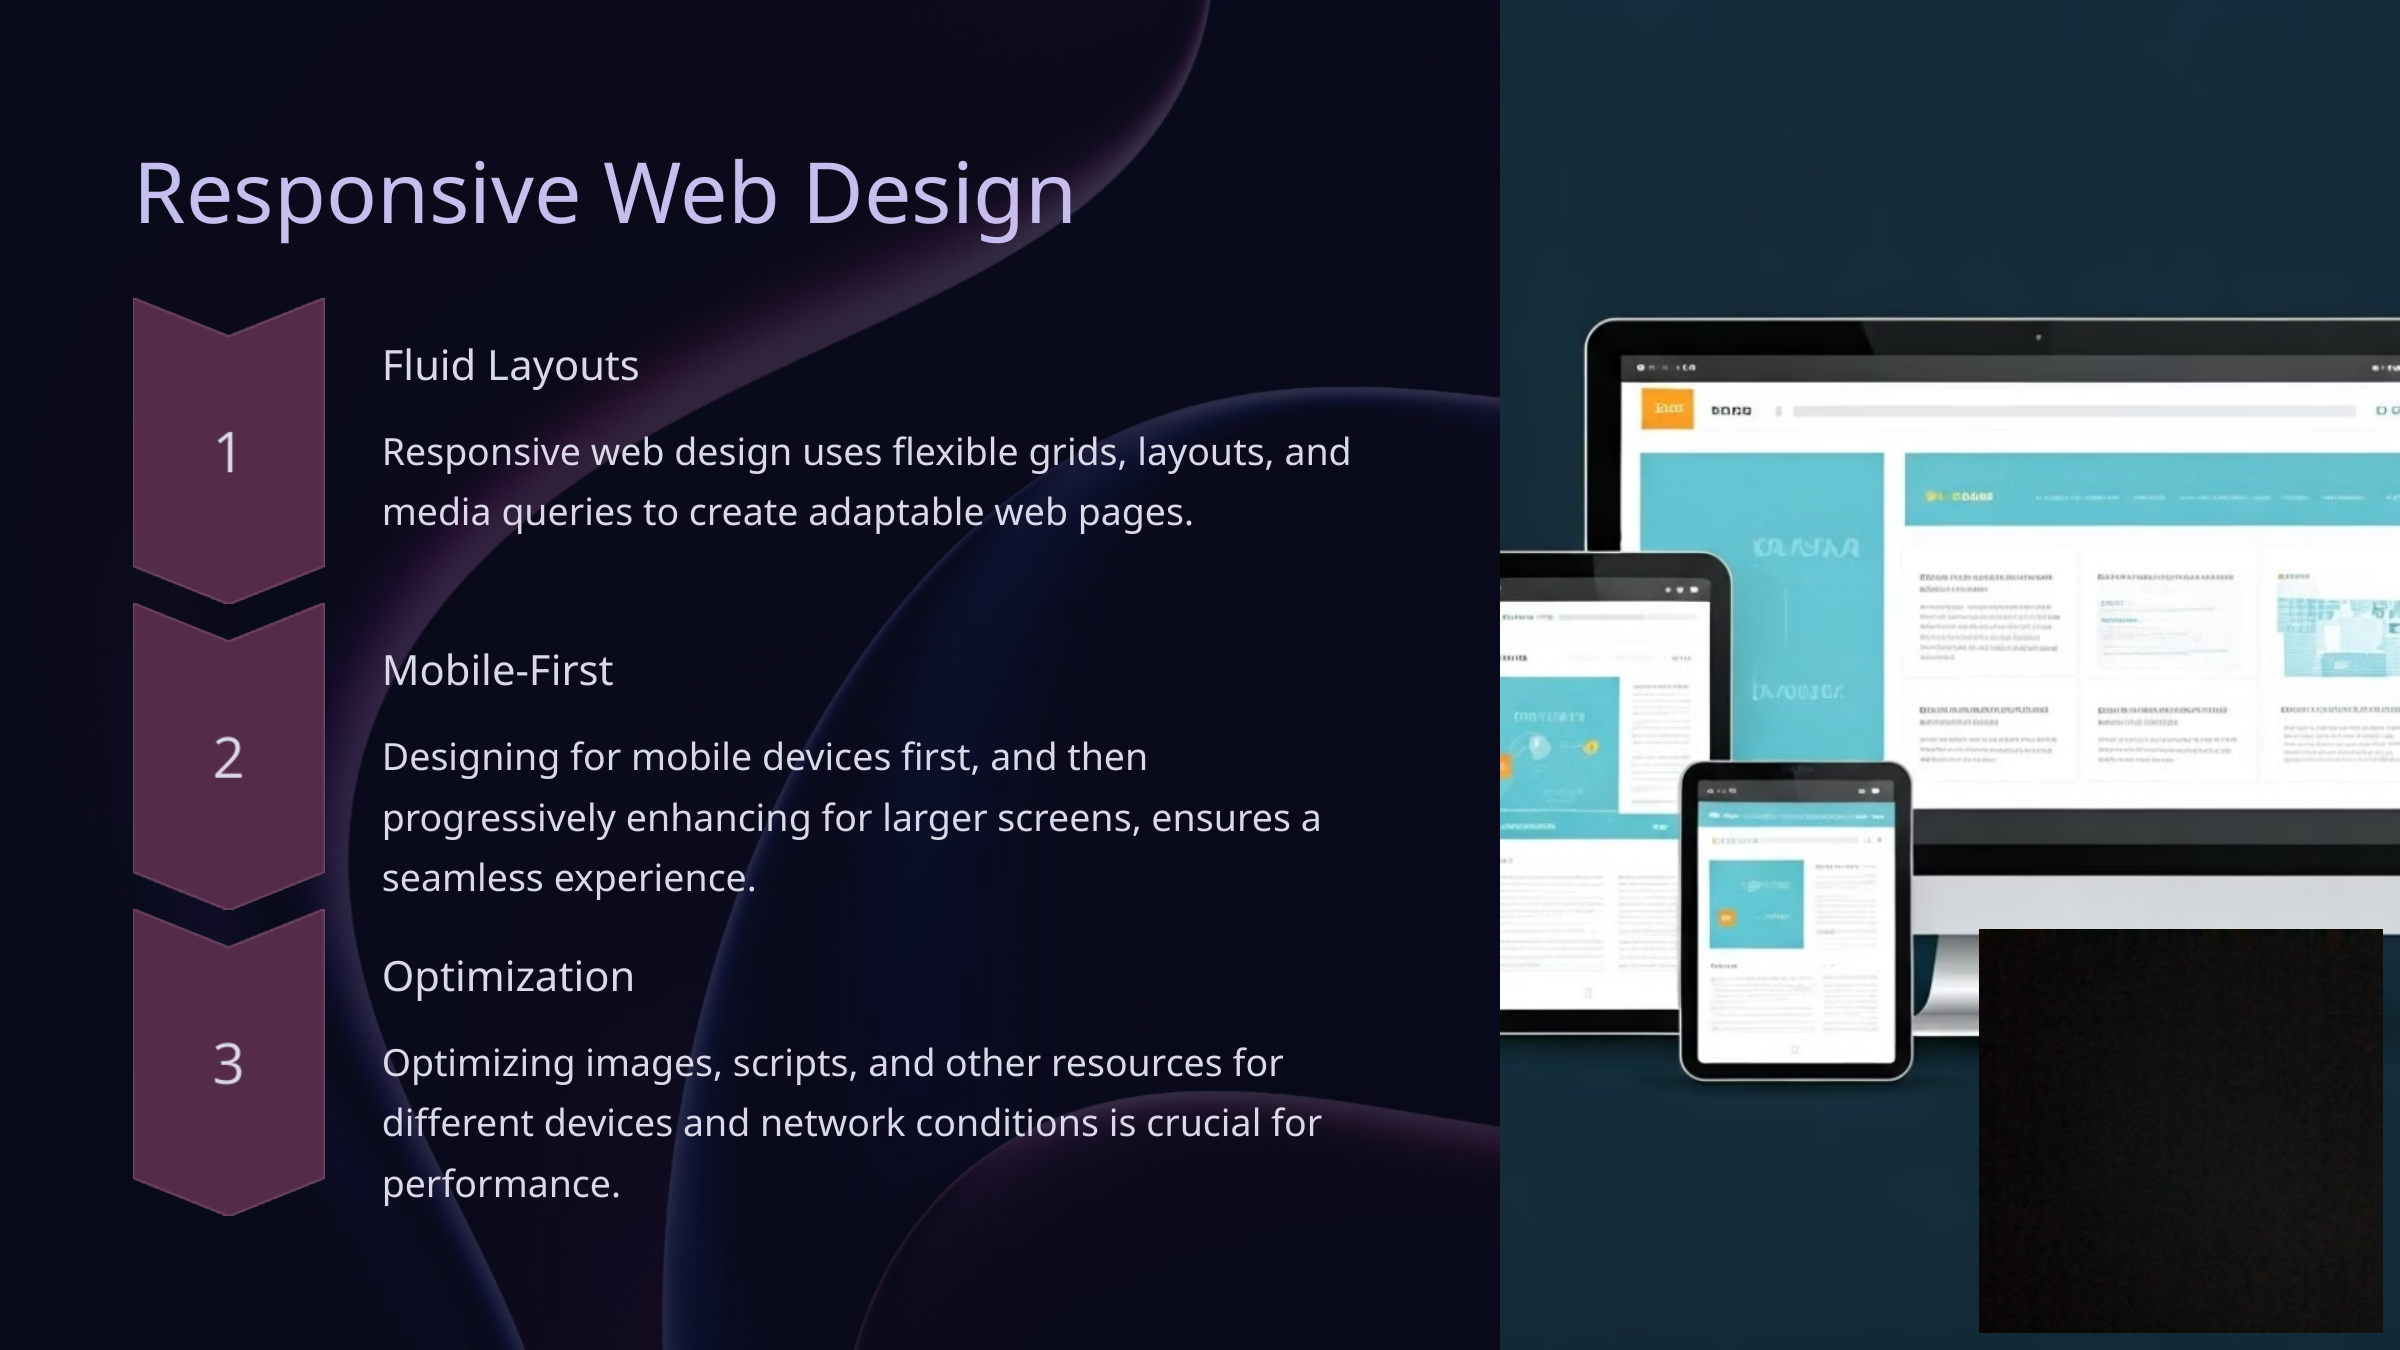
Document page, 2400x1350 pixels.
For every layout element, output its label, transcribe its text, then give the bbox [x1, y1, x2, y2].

text_box Fluid Layouts [381, 336, 807, 390]
text_box Responsive Web Design [133, 134, 1134, 241]
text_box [1978, 928, 2384, 1334]
text_box Mobile-First [381, 641, 807, 695]
text_box Optimization [381, 947, 807, 1001]
picture [133, 298, 325, 1216]
text_box Designing for mobile devices first, and then progressively enhancing for larger screens, ensures a seamless experience. [381, 717, 1367, 841]
text_box Optimizing images, scripts, and other resources for different devices and network conditions is crucial for performance. [381, 1023, 1367, 1146]
text_box Responsive web design uses flexible grids, layouts, and media queries to create adaptable web pages. [381, 412, 1367, 535]
picture [1499, 0, 2400, 1350]
